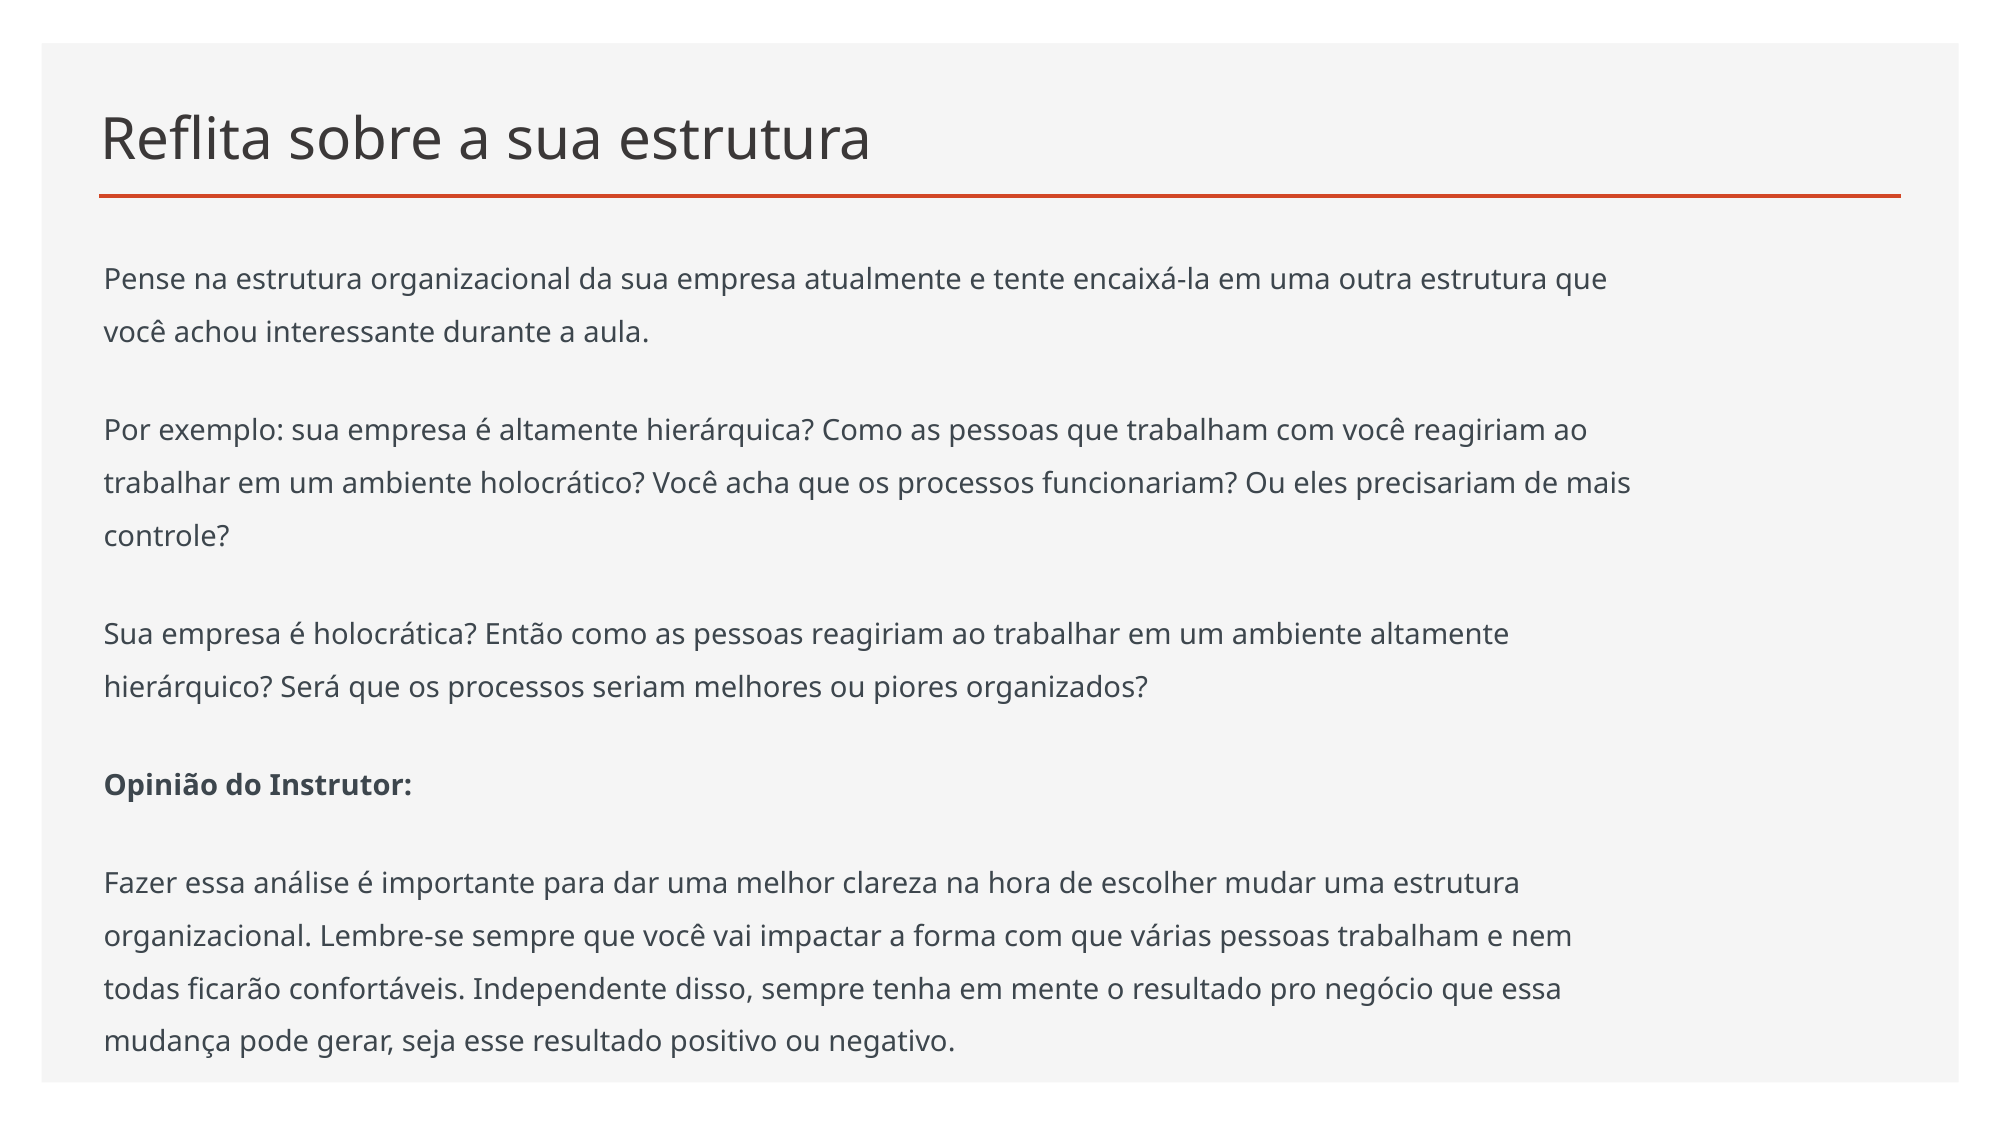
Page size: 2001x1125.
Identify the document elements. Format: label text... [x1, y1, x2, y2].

title Reflita sobre a sua estrutura [85, 73, 1214, 179]
list Pense na estrutura organizacional da sua empresa atualmente e tente encaixá-la em uma outra estrutura que você achou interessante durante a aula. Por exemplo: sua empresa é altamente hierárquica? Como as pessoas que trabalham com você reagiriam ao trabalhar em um ambiente holocrático? Você acha que os processos funcionariam? Ou eles precisariam de mais controle? Sua empresa é holocrática? Então como as pessoas reagiriam ao trabalhar em um ambiente altamente hierárquico? Será que os processos seriam melhores ou piores organizados? Opinião do Instrutor: Fazer essa análise é importante para dar uma melhor clareza na hora de escolher mudar uma estrutura organizacional. Lembre-se sempre que você vai impactar a forma com que várias pessoas trabalham e nem todas ficarão confortáveis. Independente disso, sempre tenha em mente o resultado pro negócio que essa mudança pode gerar, seja esse resultado positivo ou negativo. [88, 235, 1659, 1125]
